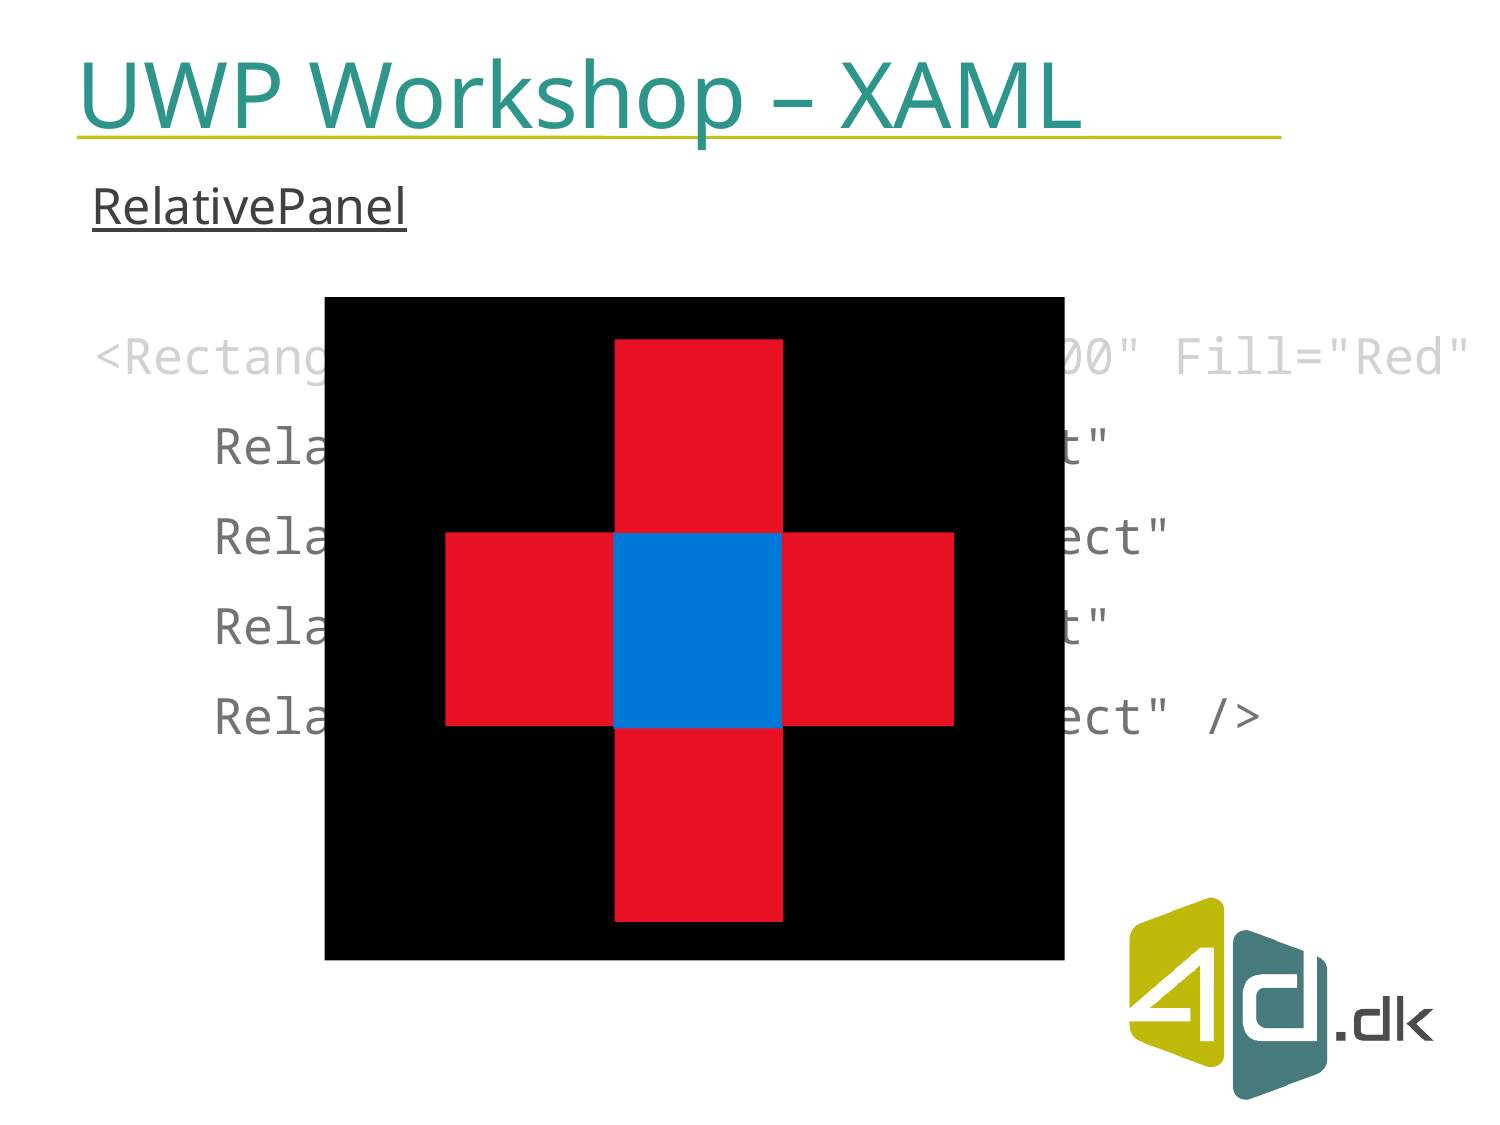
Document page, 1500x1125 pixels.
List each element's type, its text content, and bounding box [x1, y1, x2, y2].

picture [1129, 961, 1434, 1100]
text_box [324, 296, 1065, 961]
text_box <Rectangle Height="100" Width="100" Fill="Red" RelativePanel.Above="BlueRect" RelativePanel.RightOf="BlueRect" RelativePanel.Below="BlueRect" RelativePanel.RightOf="BlueRect" /> [41, 276, 1500, 961]
title UWP Workshop – XAML [76, 0, 1284, 137]
list RelativePanel [76, 137, 1408, 276]
